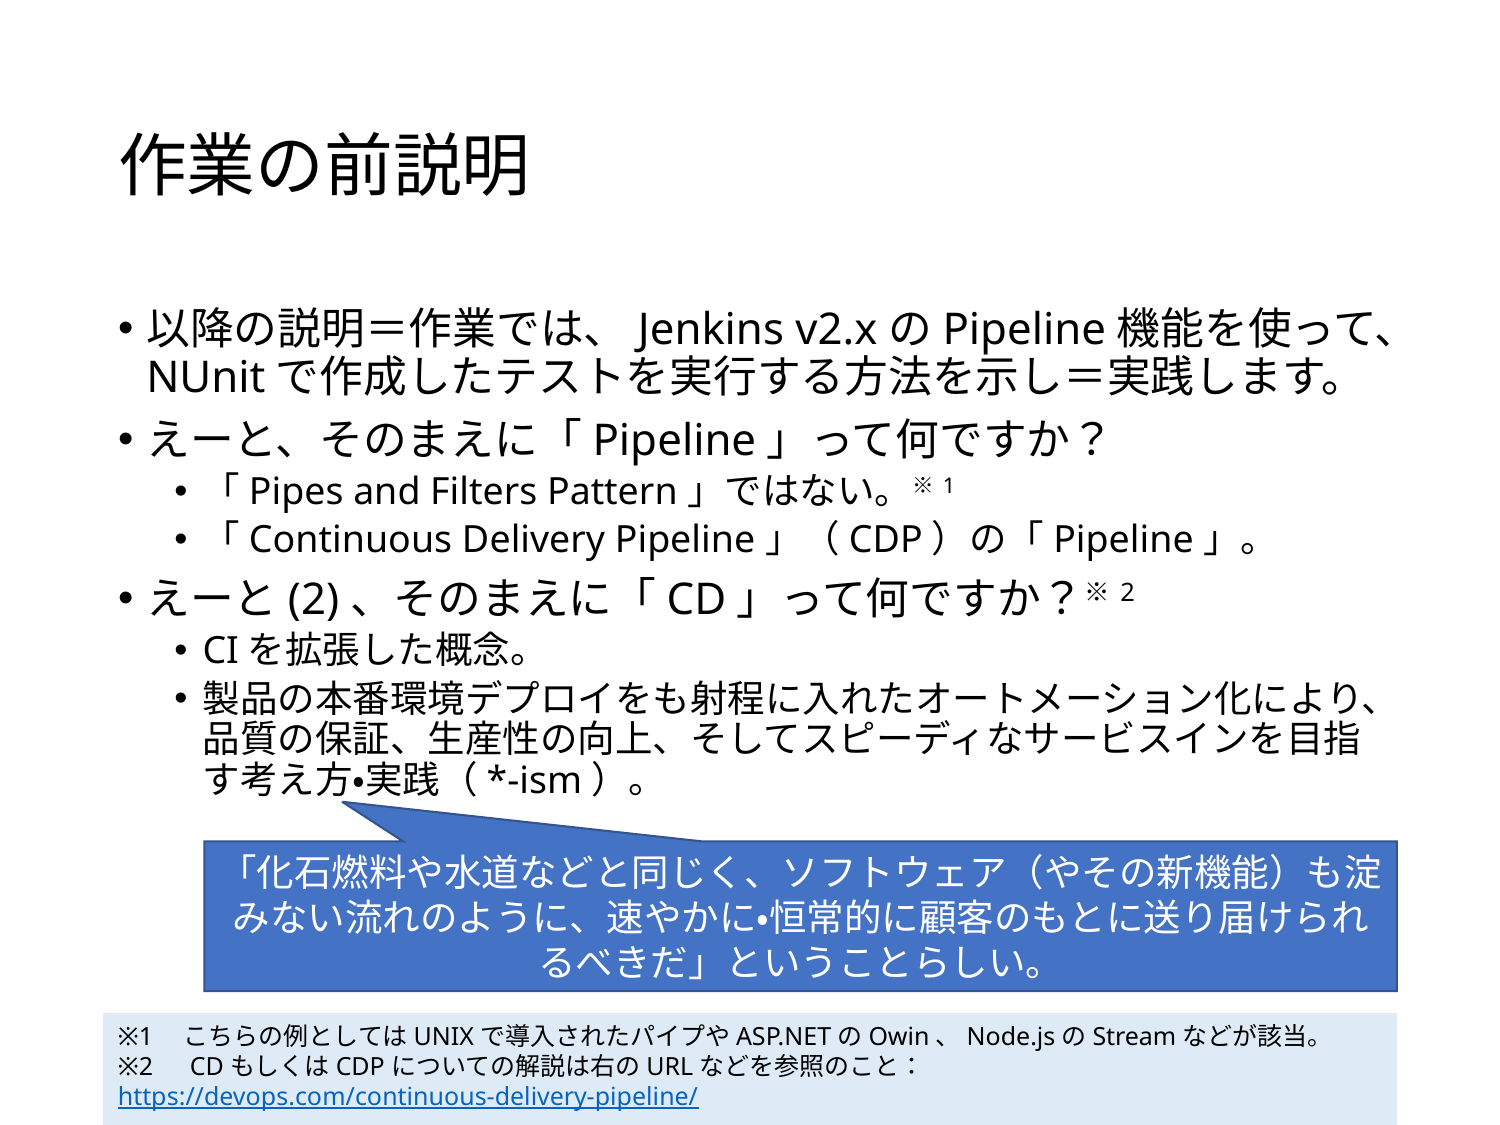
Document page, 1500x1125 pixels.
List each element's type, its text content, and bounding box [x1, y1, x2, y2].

title 作業の前説明 [103, 59, 1397, 278]
list 以降の説明＝作業では、Jenkins v2.xのPipeline機能を使って、NUnitで作成したテストを実行する方法を示し＝実践します。 えーと、そのまえに「Pipeline」って何ですか？ 「Pipes and Filters Pattern」ではない。※1 「Continuous Delivery Pipeline」（CDP）の「Pipeline」。 えーと(2)、そのまえに「CD」って何ですか？※2 CIを拡張した概念。 製品の本番環境デプロイをも射程に入れたオートメーション化により、品質の保証、生産性の向上、そしてスピーディなサービスインを目指す考え方・実践（*-ism）。 [103, 299, 1397, 1012]
text_box 「化石燃料や水道などと同じく、ソフトウェア（やその新機能）も淀みない流れのように、速やかに・恒常的に顧客のもとに送り届けられるべきだ」ということらしい。 [203, 800, 1398, 993]
text_box ※1 こちらの例としてはUNIXで導入されたパイプやASP.NETのOwin、Node.jsのStreamなどが該当。 ※2 CDもしくはCDPについての解説は右のURLなどを参照のこと：https://devops.com/continuous-delivery-pipeline/ [102, 1012, 1398, 1125]
